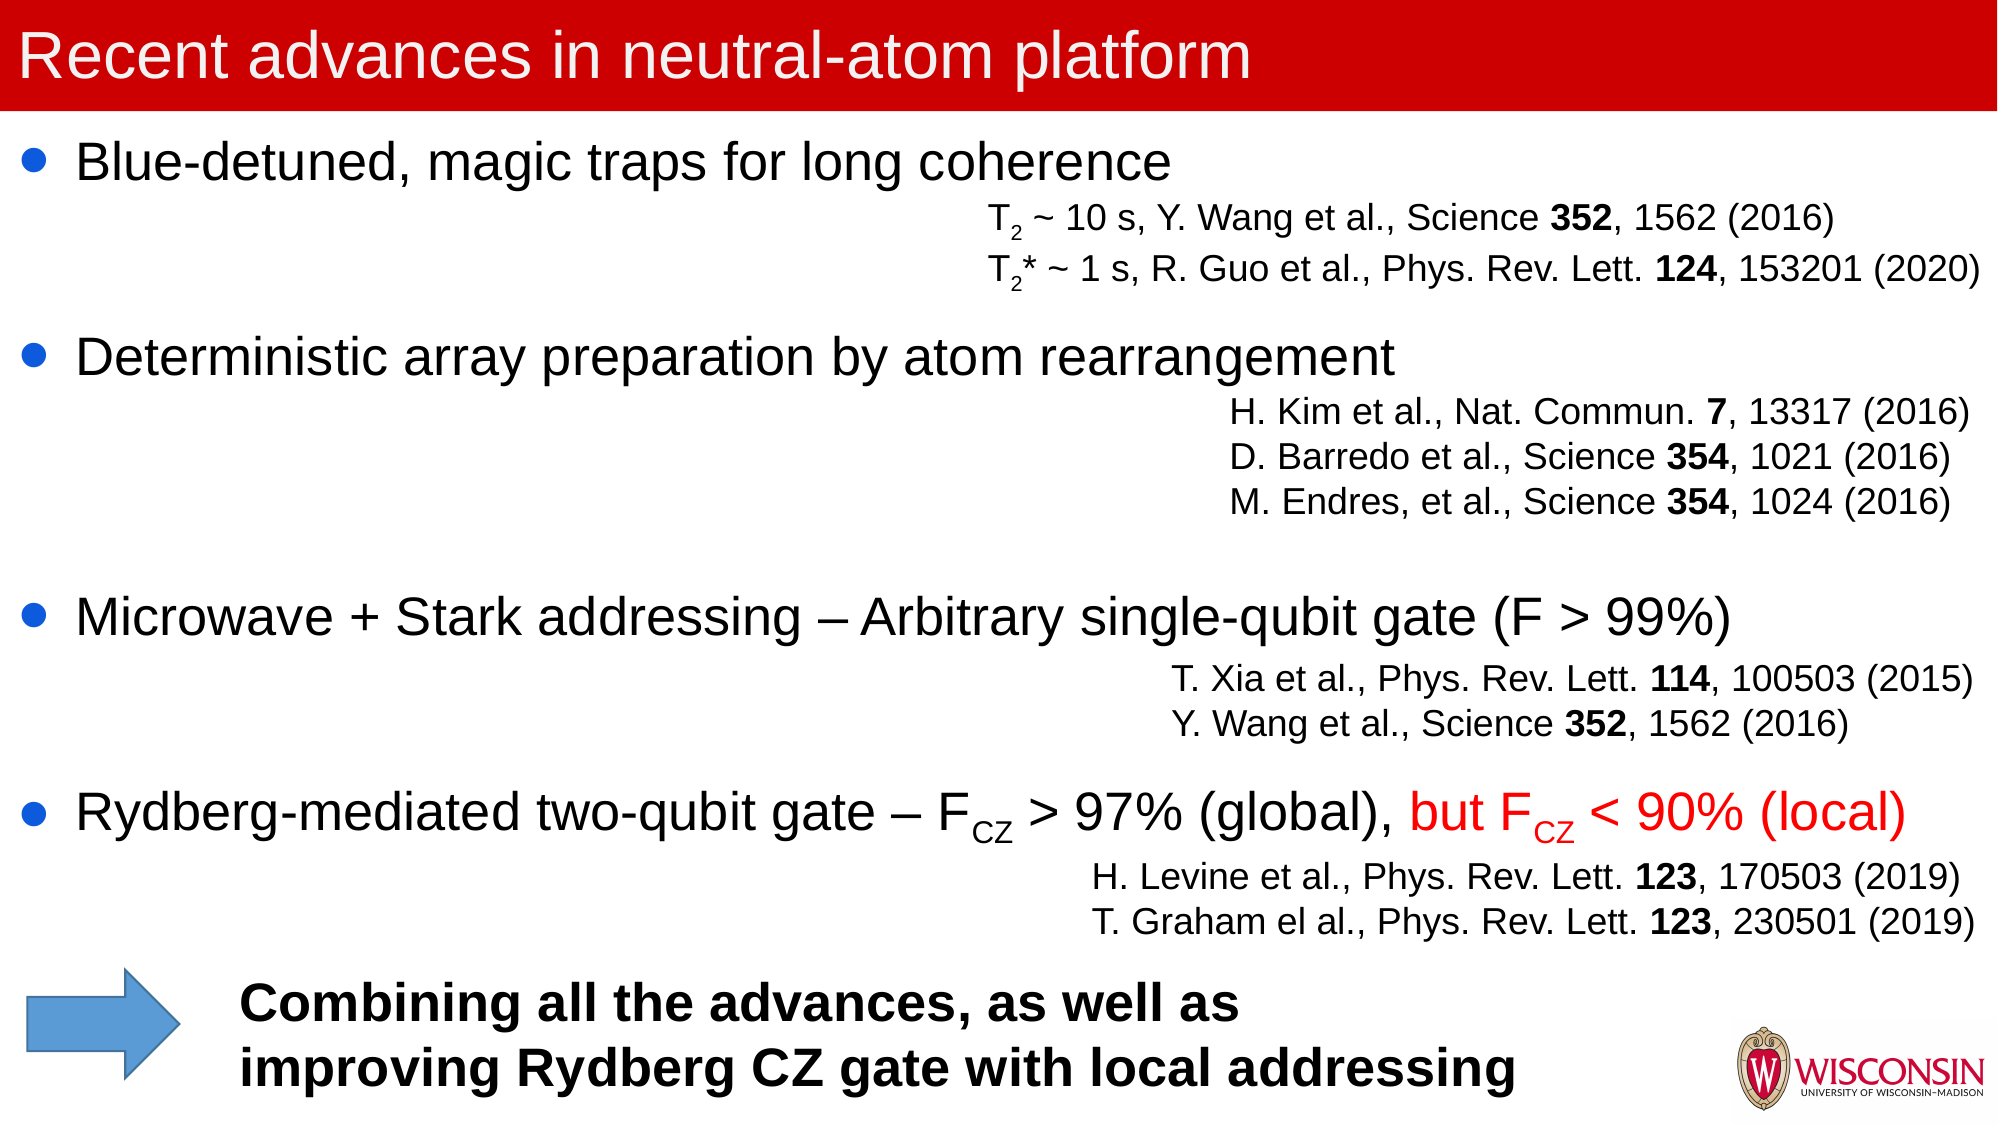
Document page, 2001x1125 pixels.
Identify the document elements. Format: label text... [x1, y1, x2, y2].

picture [1731, 1018, 1998, 1125]
text_box H. Levine et al., Phys. Rev. Lett. 123, 170503 (2019) T. Graham el al., Phys. Rev. Lett. 123, 230501 (2019) [1076, 844, 2000, 950]
text_box [26, 967, 181, 1081]
text_box T. Xia et al., Phys. Rev. Lett. 114, 100503 (2015) Y. Wang et al., Science 352, 1562 (2016) [1156, 646, 2000, 752]
text_box T2 ~ 10 s, Y. Wang et al., Science 352, 1562 (2016) T2* ~ 1 s, R. Guo et al., Phys. Rev. Lett. 124, 153201 (2020) [972, 185, 2000, 303]
text_box H. Kim et al., Nat. Commun. 7, 13317 (2016) D. Barredo et al., Science 354, 1021 (2016) M. Endres, et al., Science 354, 1024 (2016) [1214, 379, 2000, 530]
text_box Blue-detuned, magic traps for long coherence Deterministic array preparation by atom rearrangement Microwave + Stark addressing – Arbitrary single-qubit gate (F > 99%) Rydberg-mediated two-qubit gate – FCZ > 97% (global), but FCZ < 90% (local) [4, 119, 2000, 858]
text_box Combining all the advances, as well as improving Rydberg CZ gate with local addressing [224, 960, 1534, 1105]
text_box Recent advances in neutral-atom platform [17, 0, 1936, 119]
